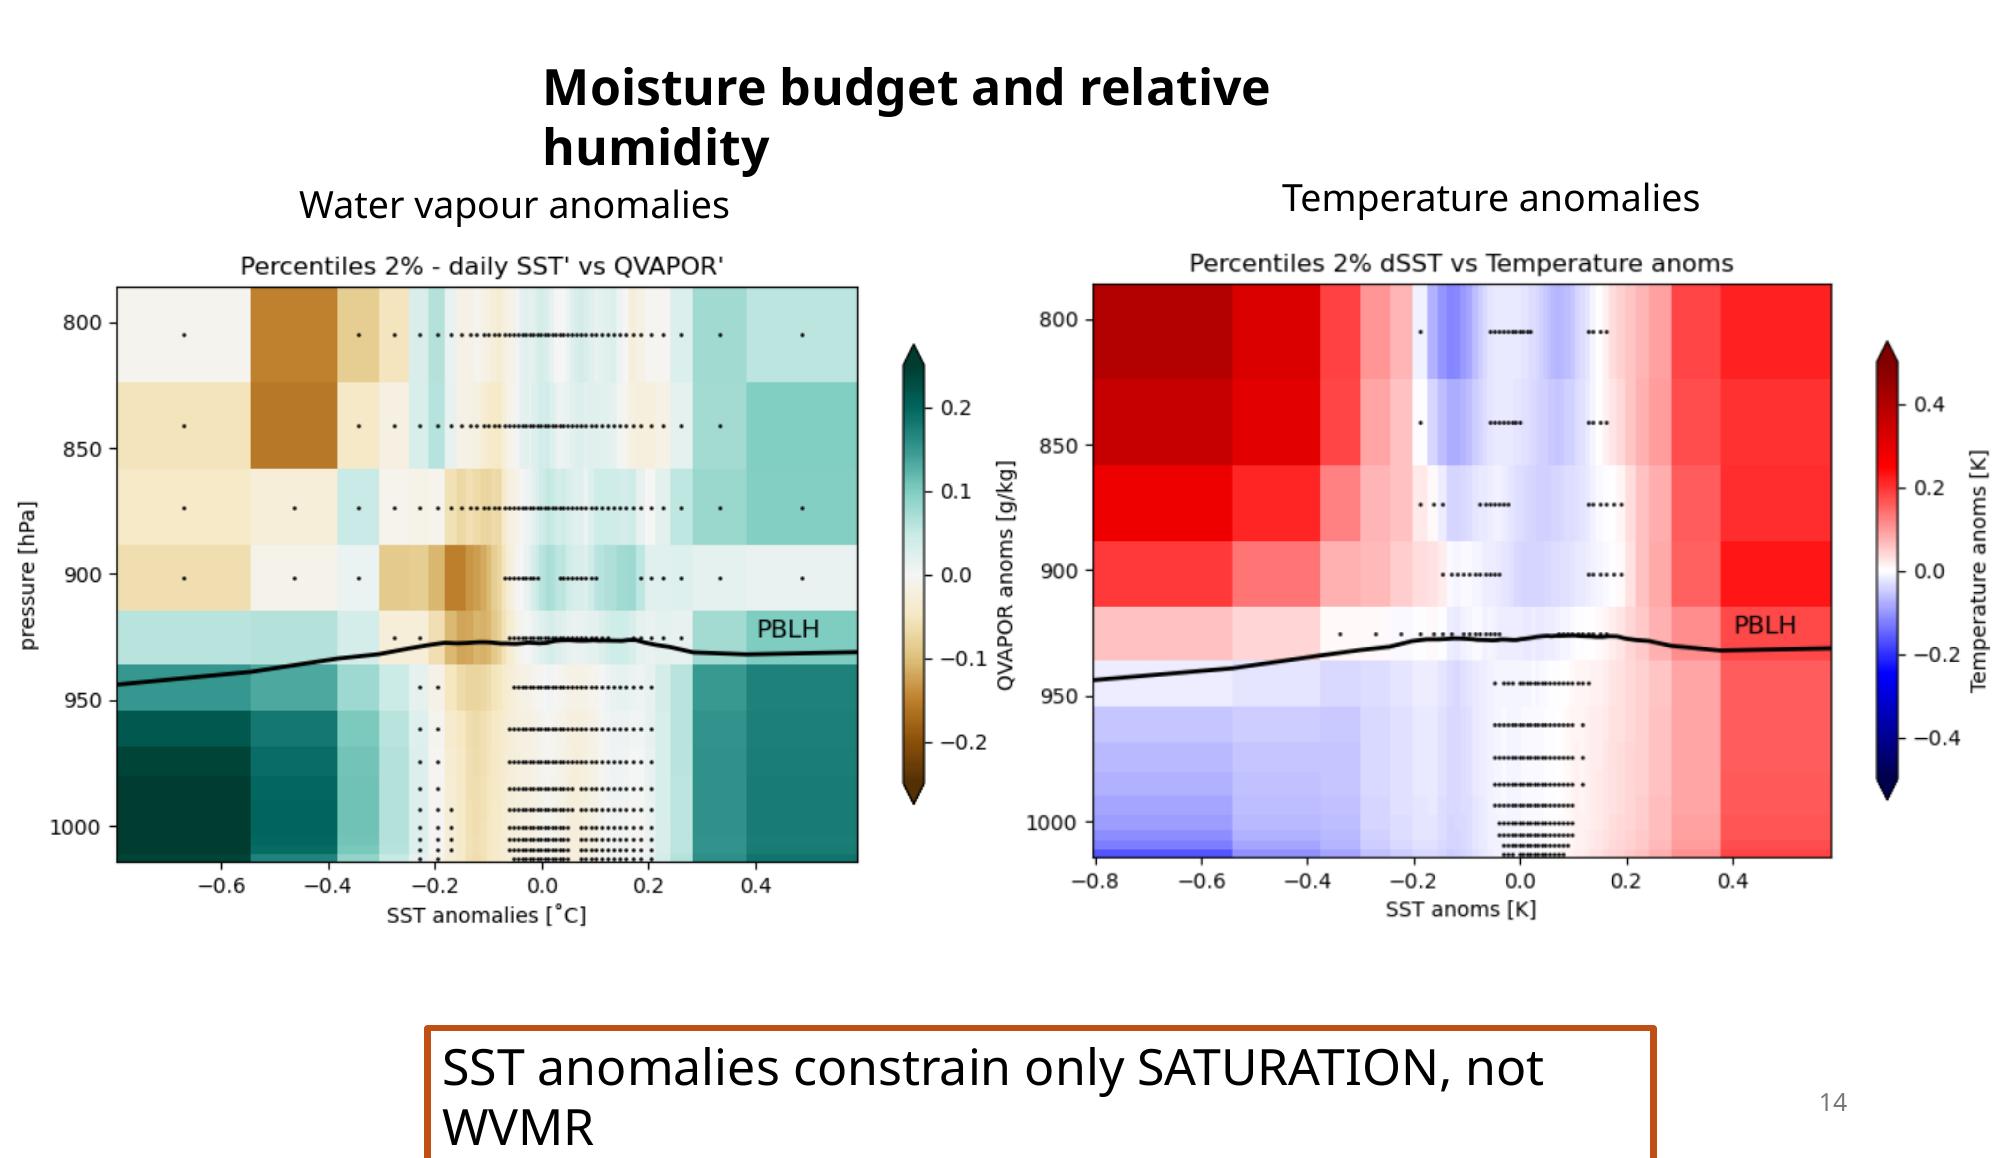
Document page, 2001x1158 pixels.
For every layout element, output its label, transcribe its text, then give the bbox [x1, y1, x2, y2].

text_box Water vapour anomalies [284, 173, 772, 233]
slide_number 14 [1654, 1072, 1863, 1135]
picture [12, 239, 1998, 932]
text_box Moisture budget and relative humidity [528, 47, 1444, 183]
text_box Temperature anomalies [1267, 167, 1755, 227]
text_box SST anomalies constrain only SATURATION, not WVMR [427, 1027, 1654, 1158]
